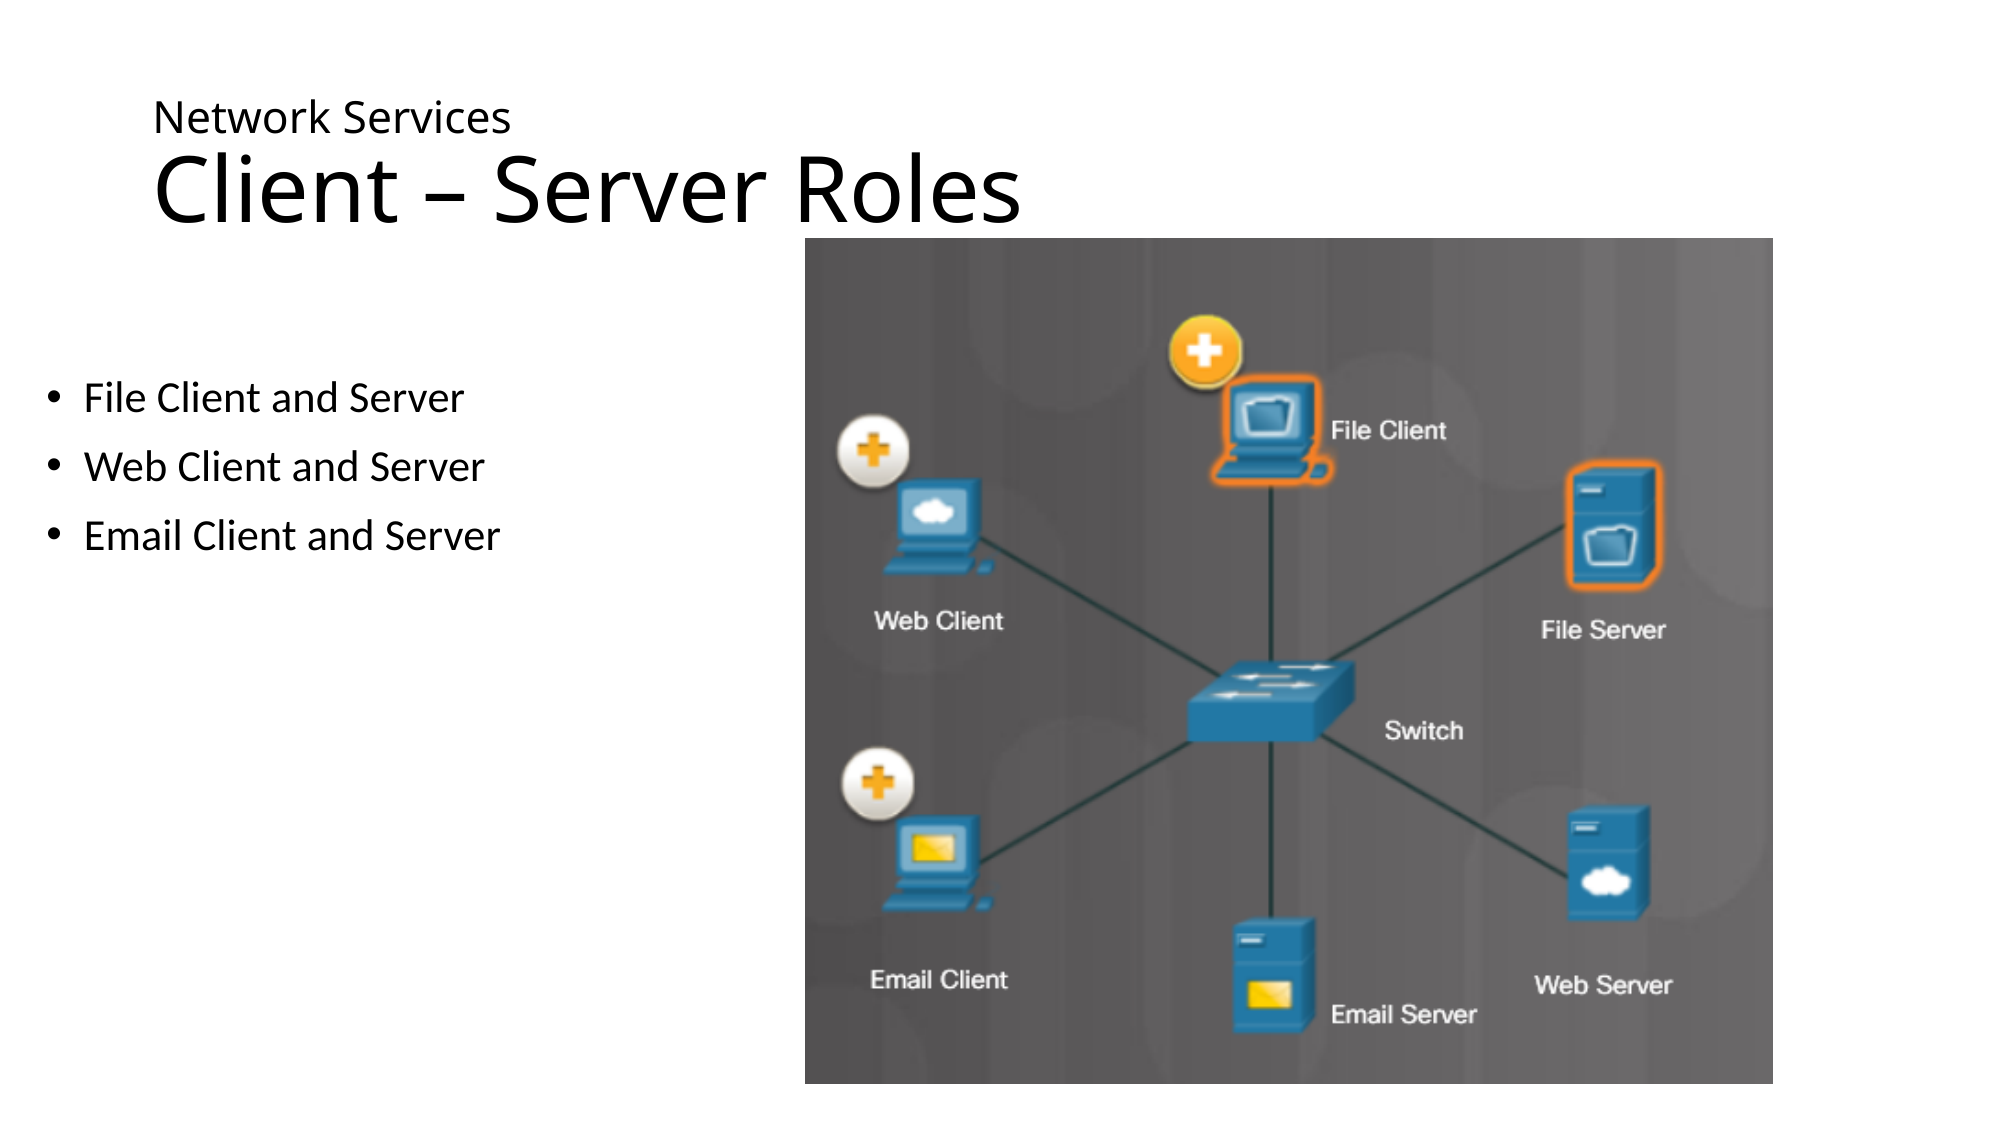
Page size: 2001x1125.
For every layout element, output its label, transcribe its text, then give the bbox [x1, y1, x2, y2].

picture [805, 238, 1773, 1084]
title Network Services Client – Server Roles [137, 59, 1863, 278]
list File Client and Server Web Client and Server Email Client and Server [31, 367, 644, 998]
